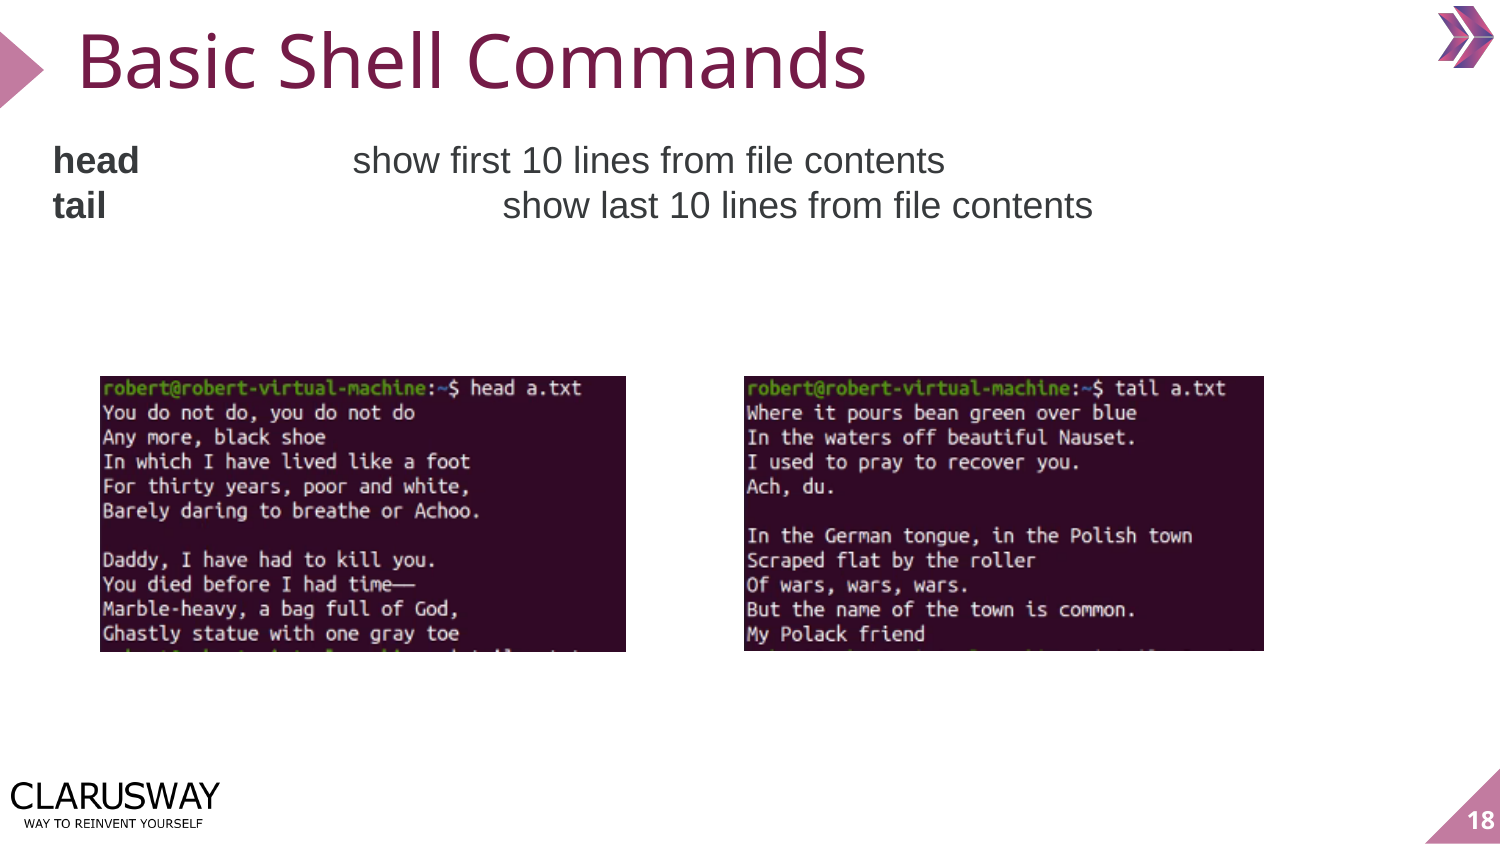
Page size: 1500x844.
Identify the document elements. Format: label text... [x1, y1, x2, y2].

slide_number 18 [1420, 761, 1496, 839]
text_box head show first 10 lines from file contents tail show last 10 lines from file contents [37, 128, 1137, 215]
picture [100, 375, 626, 652]
picture [11, 782, 220, 828]
picture [1438, 6, 1494, 68]
picture [744, 376, 1264, 651]
text_box Basic Shell Commands [76, 30, 1069, 108]
